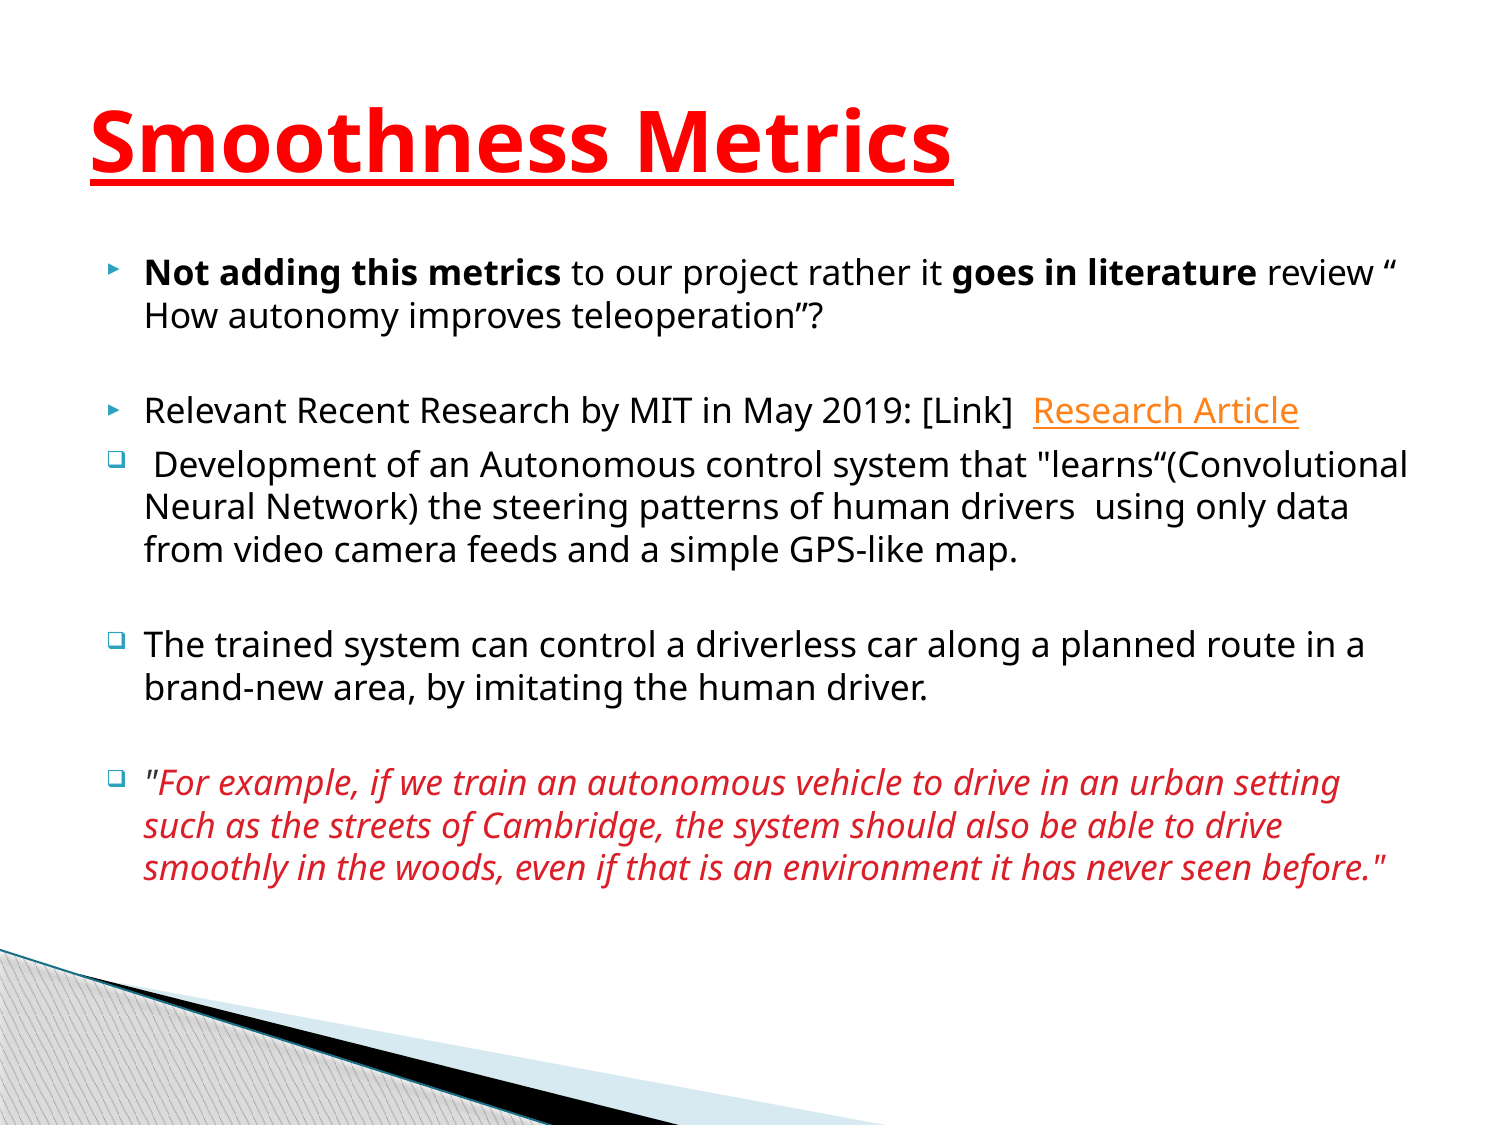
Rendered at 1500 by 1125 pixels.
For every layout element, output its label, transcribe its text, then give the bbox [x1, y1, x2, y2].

list Not adding this metrics to our project rather it goes in literature review “ How autonomy improves teleoperation”? Relevant Recent Research by MIT in May 2019: [Link] Research Article Development of an Autonomous control system that "learns“(Convolutional Neural Network) the steering patterns of human drivers using only data from video camera feeds and a simple GPS-like map. The trained system can control a driverless car along a planned route in a brand-new area, by imitating the human driver. "For example, if we train an autonomous vehicle to drive in an urban setting such as the streets of Cambridge, the system should also be able to drive smoothly in the woods, even if that is an environment it has never seen before." [75, 243, 1425, 986]
title Smoothness Metrics [75, 45, 1425, 233]
